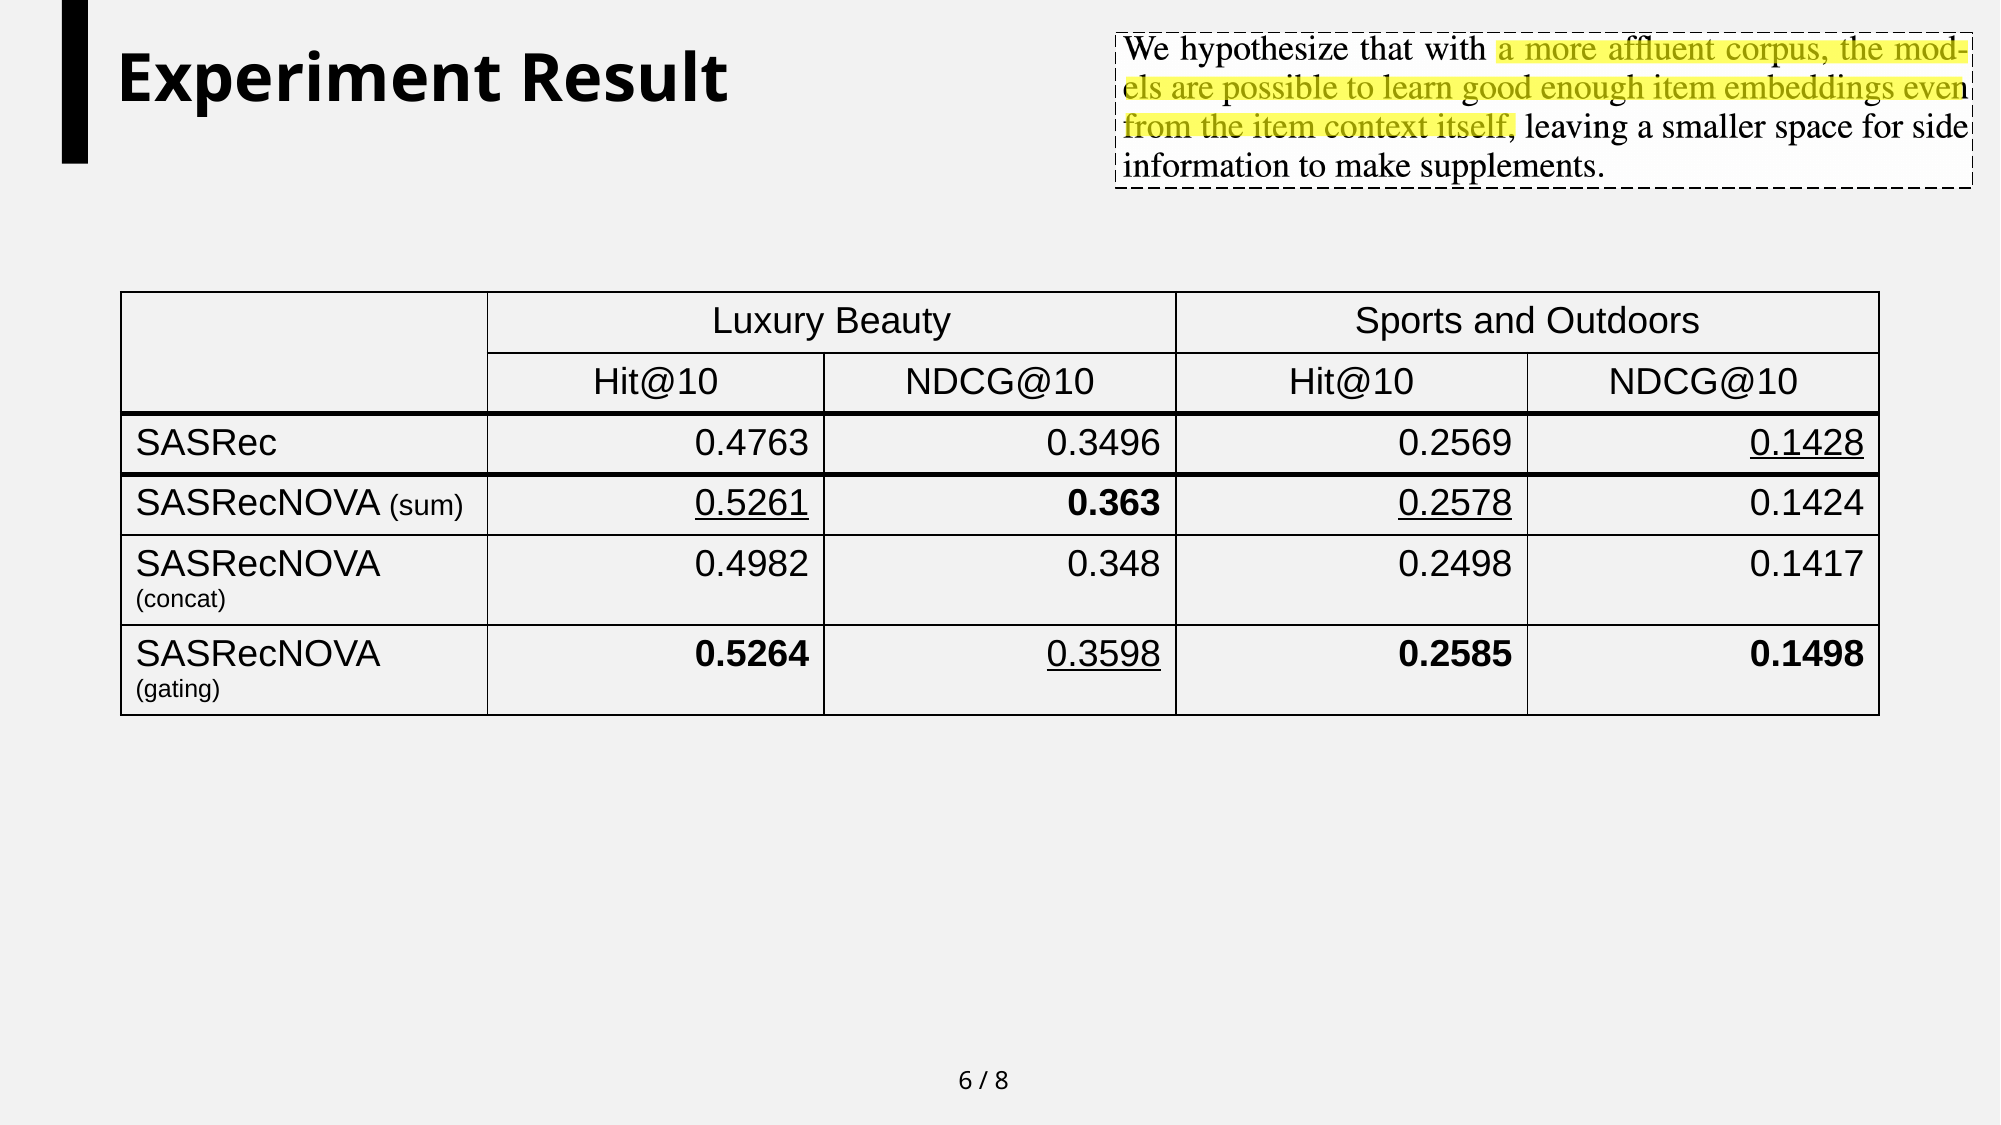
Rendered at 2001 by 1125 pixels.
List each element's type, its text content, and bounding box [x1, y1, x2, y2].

table_cell NDCG@10 [825, 354, 1175, 411]
table_cell Hit@10 [1177, 354, 1527, 411]
table_cell 0.1498 [1528, 626, 1878, 714]
table_cell 0.2578 [1177, 477, 1527, 534]
table_cell SASRec [122, 416, 487, 472]
table_header Luxury Beauty [488, 293, 1175, 352]
table_header [122, 293, 487, 411]
table_cell 0.1417 [1528, 536, 1878, 624]
table_cell 0.3598 [825, 626, 1175, 714]
table_cell 0.1424 [1528, 477, 1878, 534]
table_cell NDCG@10 [1528, 354, 1878, 411]
table_cell 0.4982 [488, 536, 823, 624]
table_cell 0.2498 [1177, 536, 1527, 624]
table_cell 0.2585 [1177, 626, 1527, 714]
table_cell Hit@10 [488, 354, 823, 411]
table_cell 0.2569 [1177, 416, 1527, 472]
text_box [61, 0, 88, 164]
table_cell SASRecNOVA (sum) [122, 477, 487, 534]
picture [1116, 33, 1972, 188]
table_cell 0.5261 [488, 477, 823, 534]
table_cell 0.3496 [825, 416, 1175, 472]
table_cell SASRecNOVA (gating) [122, 626, 487, 714]
table_cell SASRecNOVA (concat) [122, 536, 487, 624]
table_cell 0.4763 [488, 416, 823, 472]
text_box Experiment Result [101, 27, 1735, 123]
table_header Sports and Outdoors [1177, 293, 1878, 352]
table_cell 0.1428 [1528, 416, 1878, 472]
table_cell 0.5264 [488, 626, 823, 714]
table_cell 0.348 [825, 536, 1175, 624]
table_cell 0.363 [825, 477, 1175, 534]
